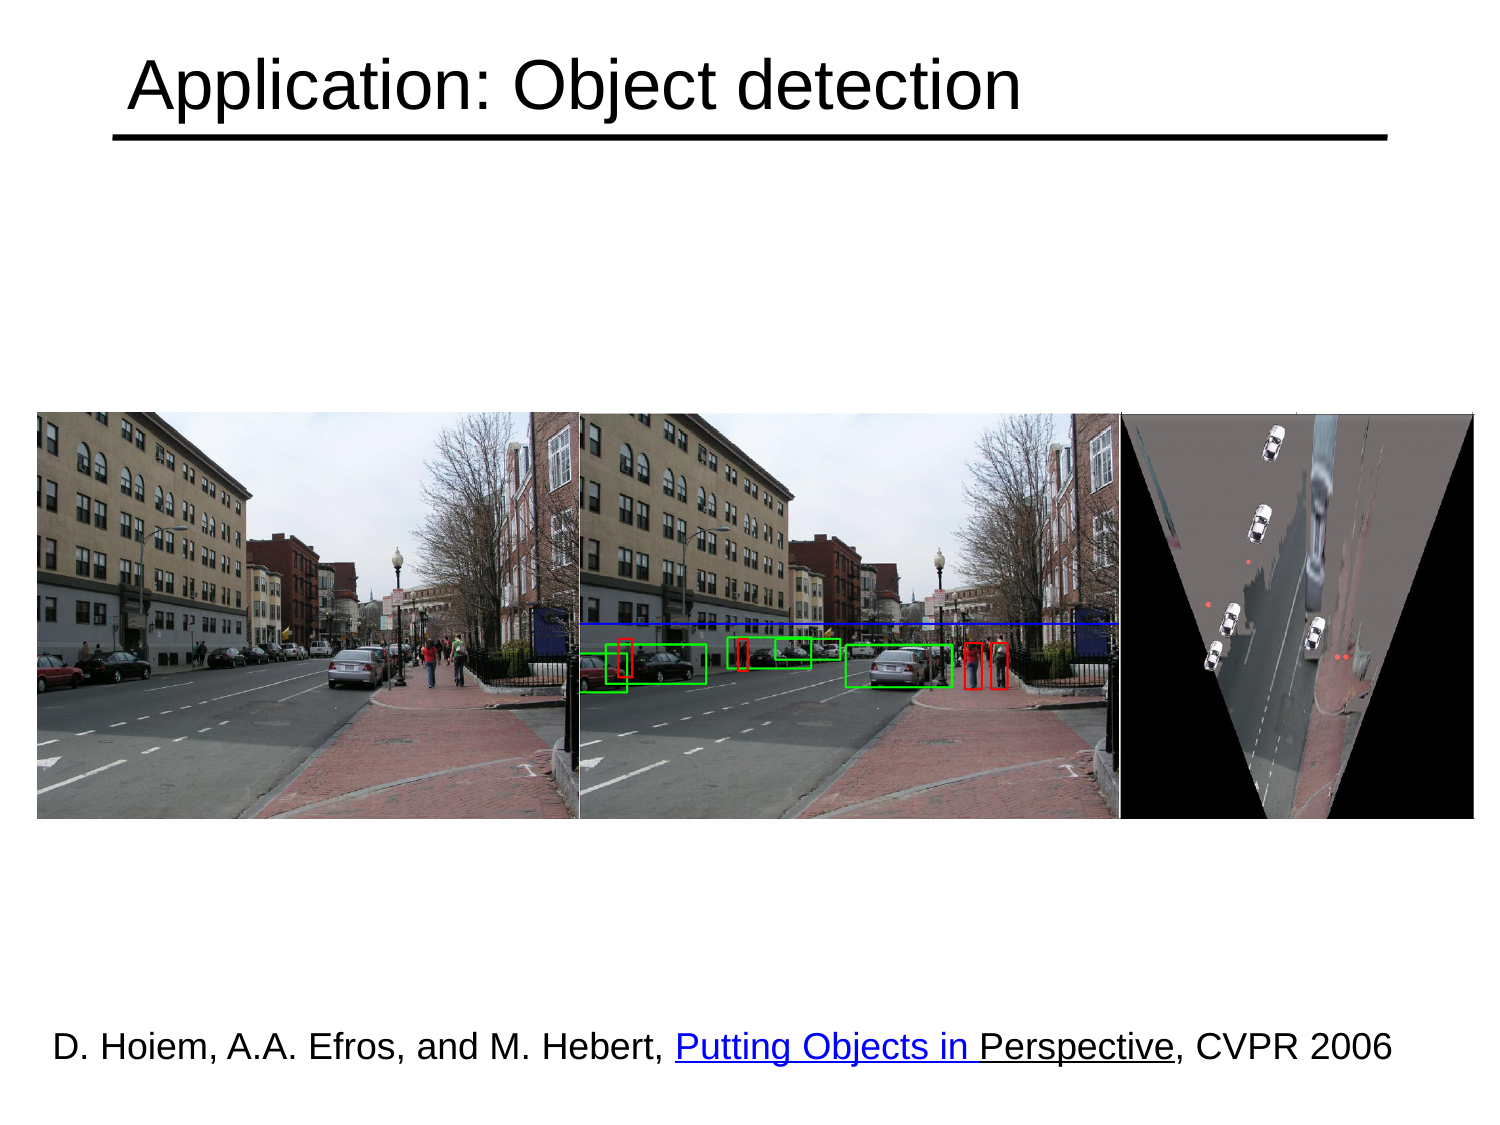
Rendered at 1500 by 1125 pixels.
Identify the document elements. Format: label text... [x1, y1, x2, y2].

picture [37, 412, 1476, 819]
text_box D. Hoiem, A.A. Efros, and M. Hebert, Putting Objects in Perspective, CVPR 2006 [37, 1014, 1475, 1075]
title Application: Object detection [112, 12, 1388, 151]
